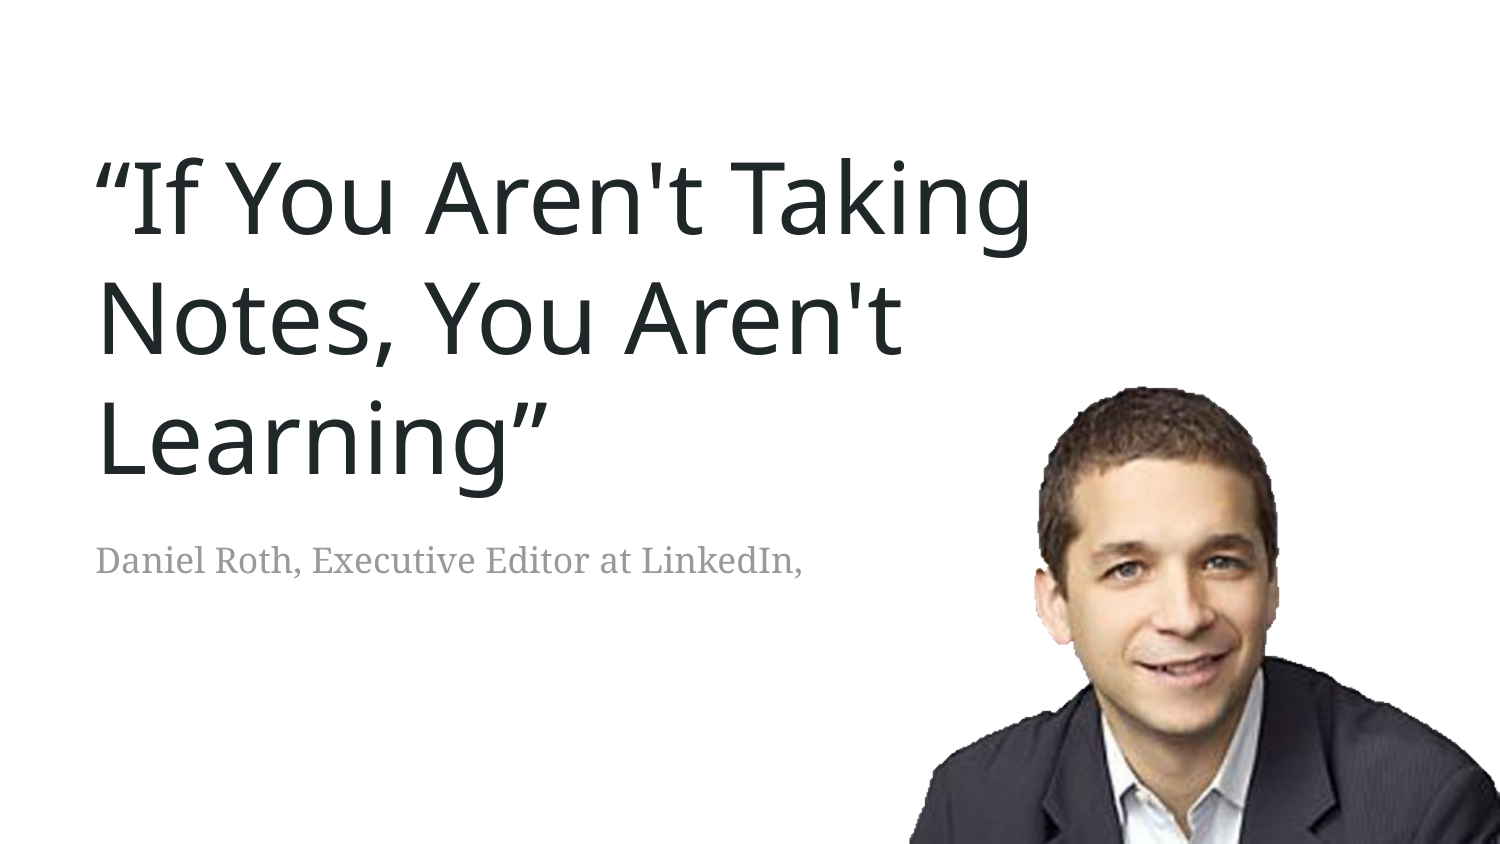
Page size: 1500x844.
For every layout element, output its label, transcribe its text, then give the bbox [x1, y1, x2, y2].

picture [874, 374, 1500, 844]
title “If You Aren't Taking Notes, You Aren't Learning” Daniel Roth, Executive Editor at LinkedIn, [80, 86, 1344, 758]
